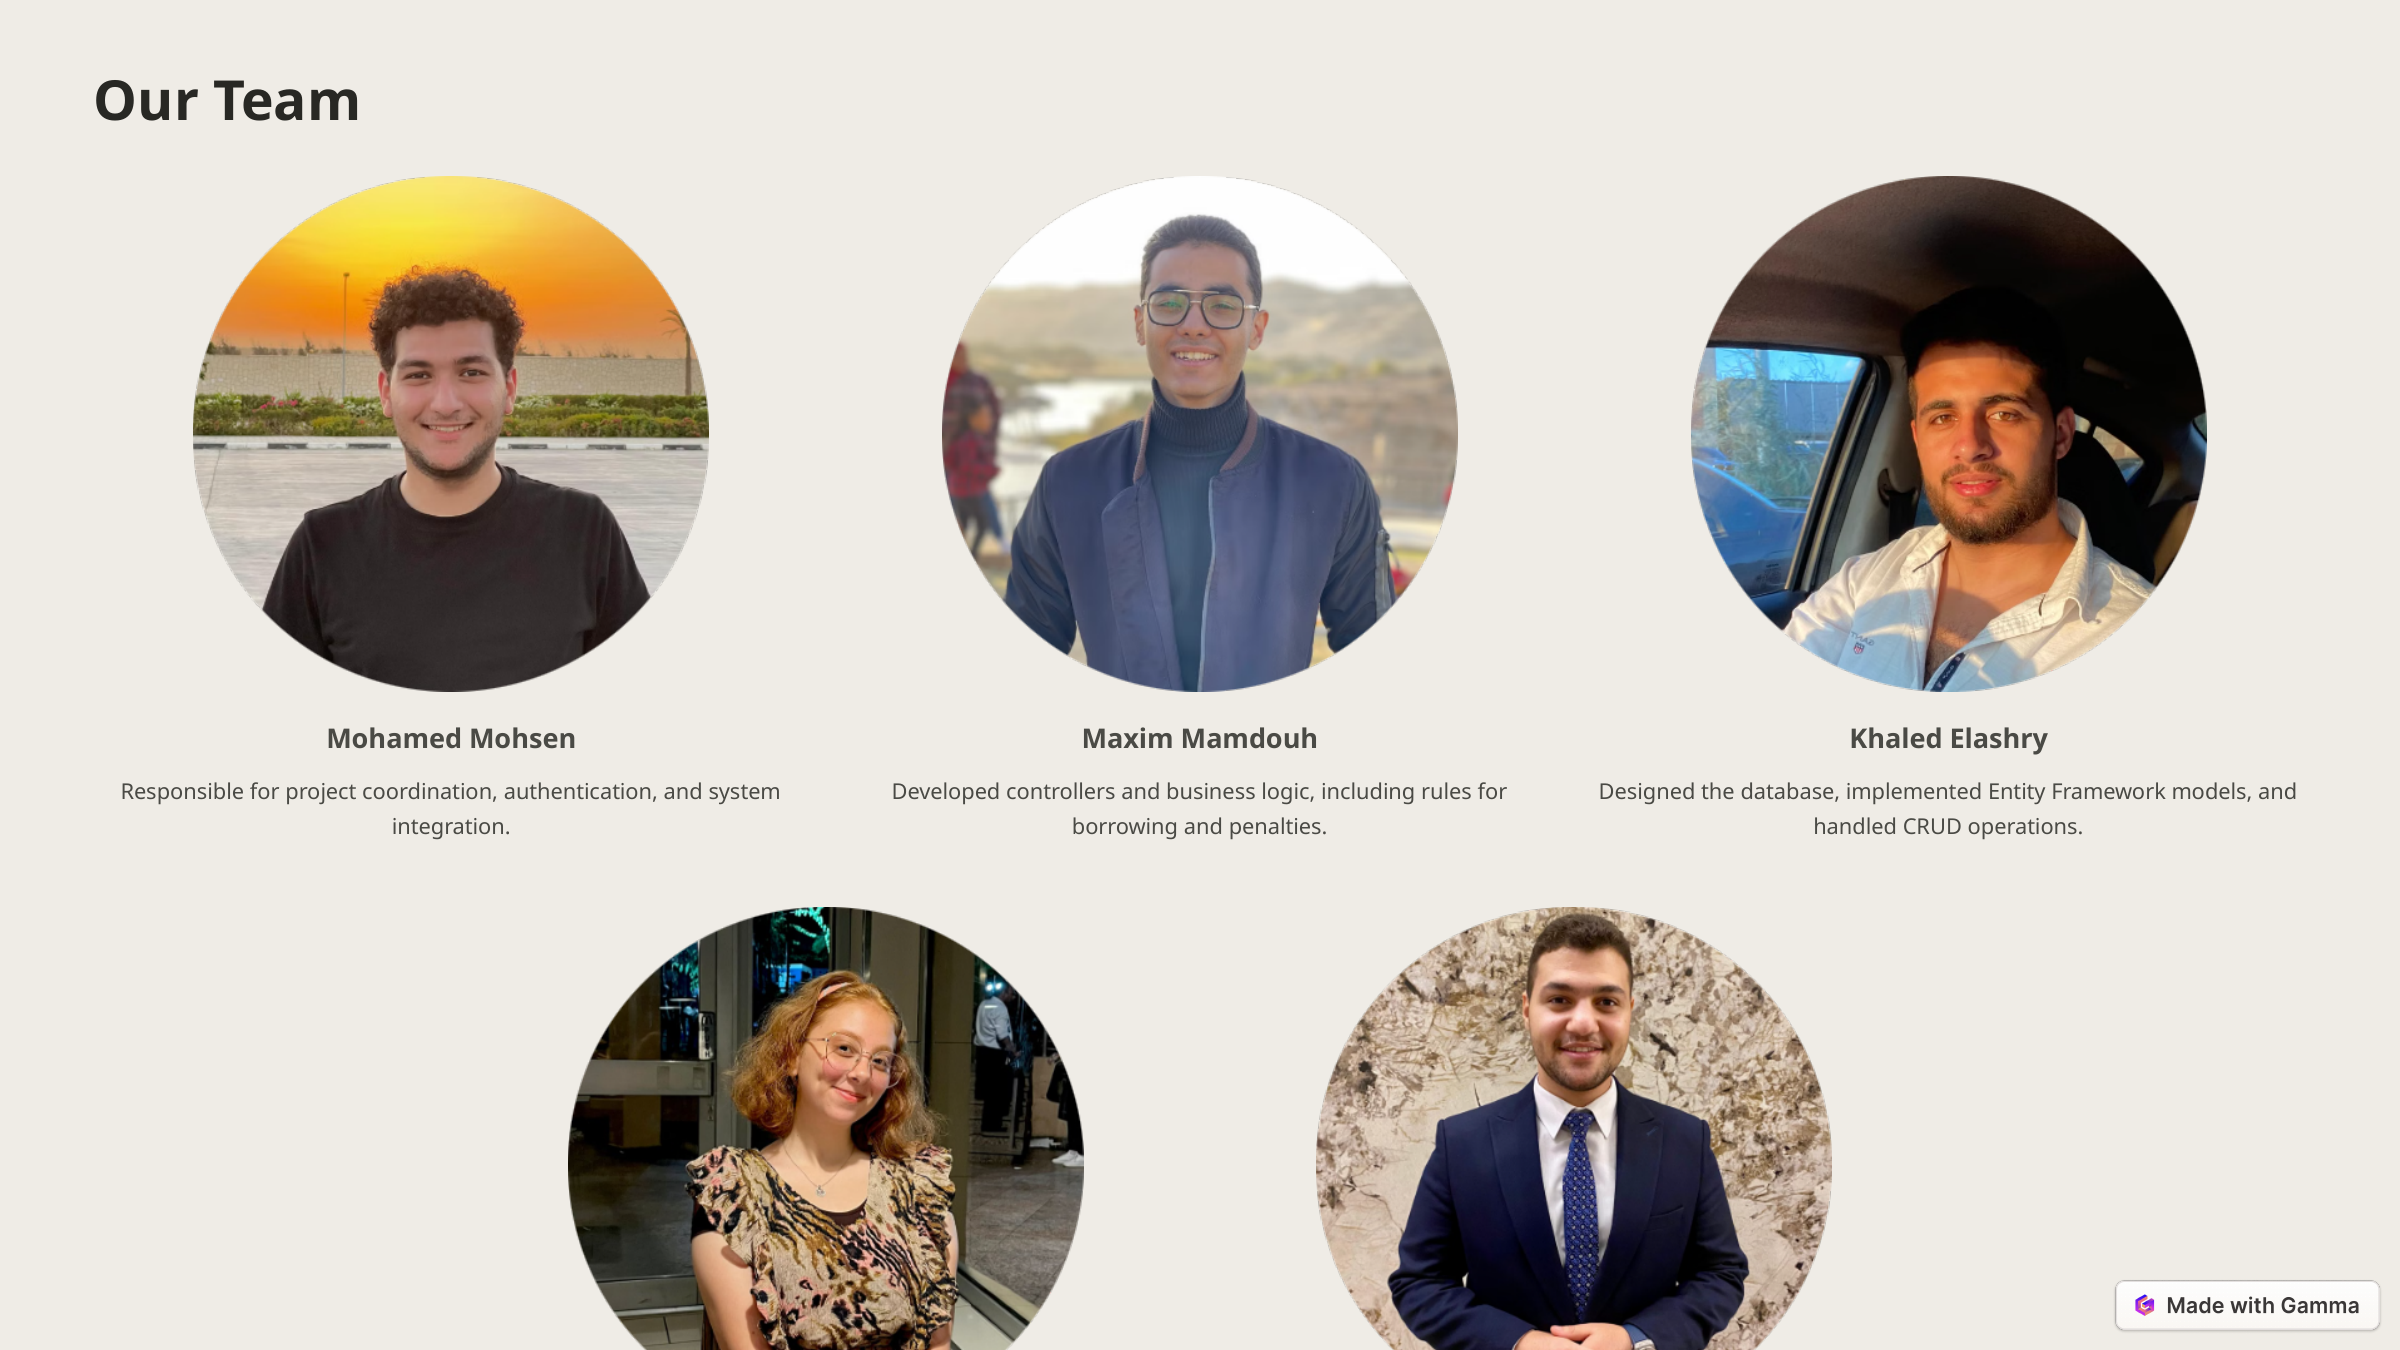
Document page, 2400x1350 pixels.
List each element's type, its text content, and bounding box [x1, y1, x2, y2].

text_box Responsible for project coordination, authentication, and system integration. [93, 768, 809, 841]
text_box Developed controllers and business logic, including rules for borrowing and penalties. [842, 768, 1558, 841]
text_box Maxim Mamdouh [1059, 719, 1341, 755]
picture [1691, 176, 2207, 692]
text_box Designed the database, implemented Entity Framework models, and handled CRUD operations. [1591, 768, 2307, 841]
picture [942, 176, 1458, 692]
text_box Mohamed Mohsen [310, 719, 592, 755]
picture [2106, 1271, 2389, 1339]
text_box Our Team [93, 61, 656, 132]
picture [1316, 907, 1832, 1350]
picture [193, 176, 709, 692]
picture [568, 907, 1084, 1350]
text_box Khaled Elashry [1808, 719, 2089, 755]
